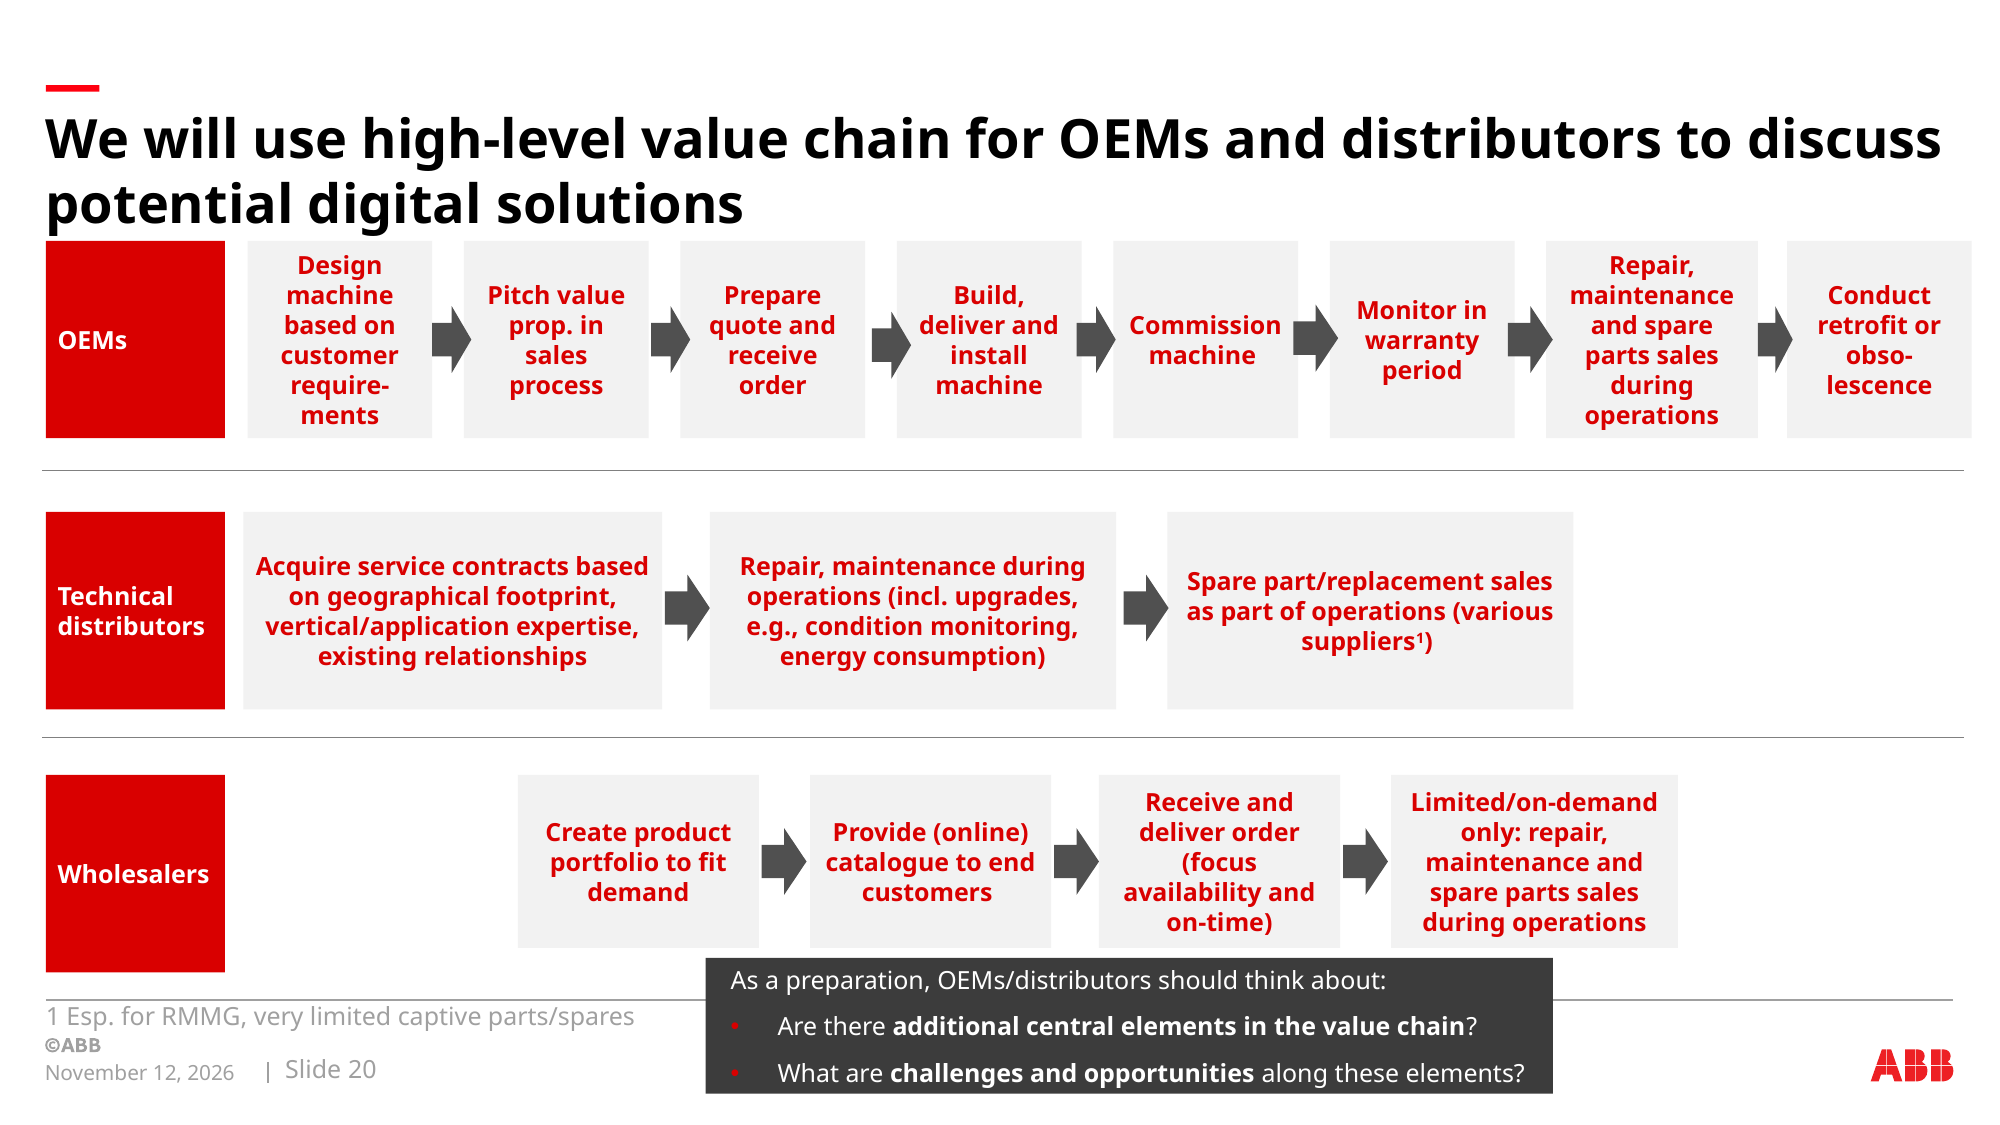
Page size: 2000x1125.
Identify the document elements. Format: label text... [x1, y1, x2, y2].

text_box [761, 828, 807, 895]
text_box Pitch value prop. in sales process [463, 240, 649, 439]
text_box Design machine based on customer require-ments [247, 240, 433, 439]
text_box Monitor in warranty period [1329, 240, 1515, 439]
text_box Build, deliver and install machine [896, 240, 1082, 439]
text_box [1293, 304, 1339, 372]
text_box Repair, maintenance and spare parts sales during operations [1546, 240, 1758, 439]
text_box [1343, 828, 1388, 895]
text_box Prepare quote and receive order [680, 240, 866, 439]
text_box Create product portfolio to fit demand [517, 774, 759, 948]
title We will use high-level value chain for OEMs and distributors to discuss potential digital solutions [45, 104, 1954, 236]
text_box 1 Esp. for RMMG, very limited captive parts/spares [45, 1000, 705, 1031]
text_box Receive and deliver order (focus availability and on-time) [1098, 774, 1341, 948]
text_box [664, 574, 709, 642]
text_box [1507, 306, 1553, 373]
text_box Repair, maintenance during operations (incl. upgrades, e.g., condition monitoring, energy consumption) [709, 511, 1117, 710]
text_box Acquire service contracts based on geographical footprint, vertical/application expertise, existing relationships [243, 511, 663, 710]
text_box Provide (online) catalogue to end customers [810, 774, 1052, 948]
text_box Wholesalers [45, 774, 225, 973]
text_box As a preparation, OEMs/distributors should think about: Are there additional central elements in the value chain? What are challenges and opportunities along these elements? [705, 957, 1553, 1094]
text_box Spare part/replacement sales as part of operations (various suppliers1) [1167, 511, 1574, 710]
text_box [1054, 828, 1099, 895]
text_box Commission machine [1113, 240, 1299, 439]
text_box Technical distributors [45, 511, 225, 710]
text_box [432, 306, 472, 373]
text_box [871, 311, 912, 379]
text_box [651, 306, 691, 373]
text_box Limited/on-demand only: repair, maintenance and spare parts sales during operations [1391, 774, 1678, 948]
text_box Conduct retrofit or obso-lescence [1787, 240, 1972, 439]
text_box OEMs [45, 240, 225, 439]
text_box [1757, 306, 1793, 373]
text_box [1076, 306, 1116, 373]
text_box [1123, 574, 1169, 642]
